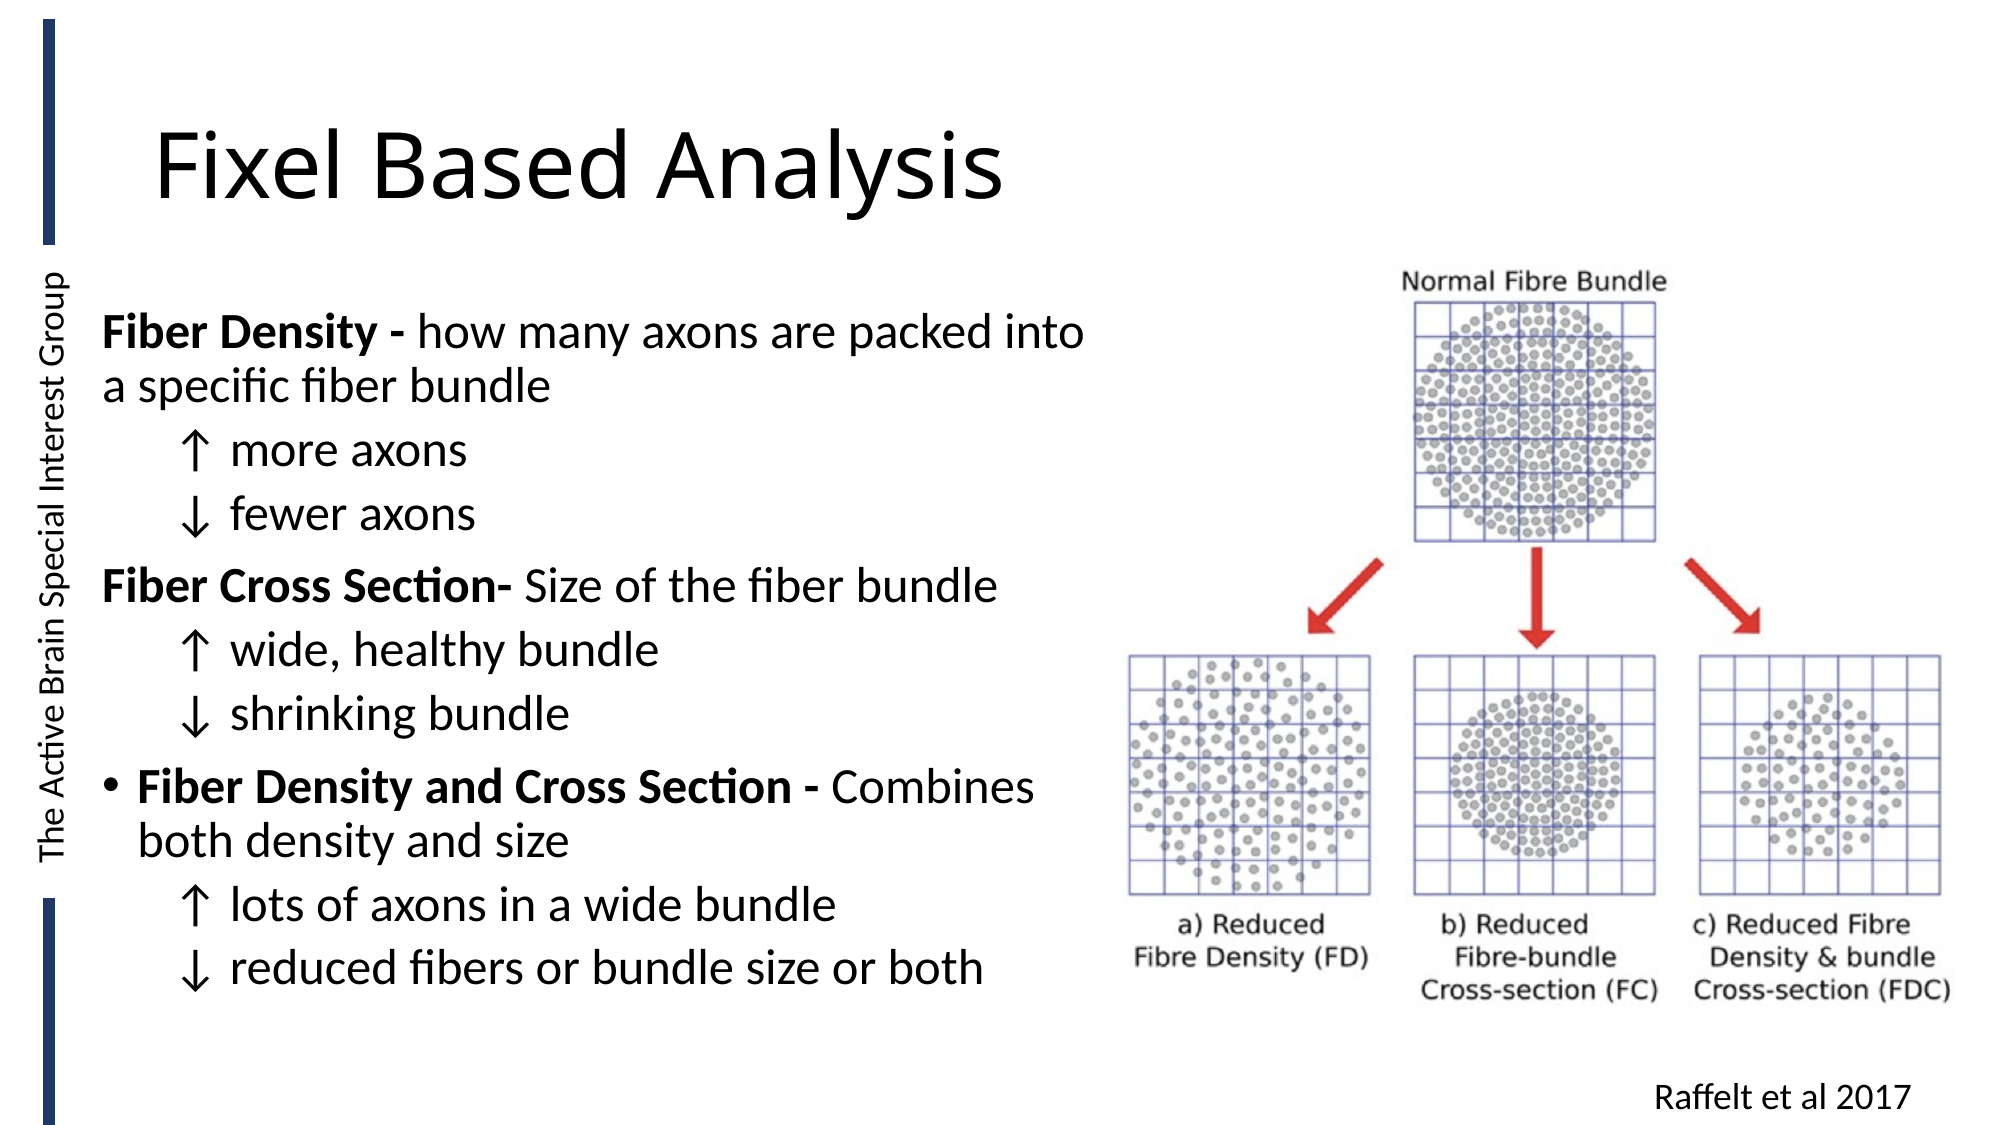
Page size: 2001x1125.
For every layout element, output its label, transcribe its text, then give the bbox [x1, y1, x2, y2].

list Fiber Density - how many axons are packed into a specific fiber bundle ↑ more axons ↓ fewer axons Fiber Cross Section- Size of the fiber bundle ↑ wide, healthy bundle ↓ shrinking bundle Fiber Density and Cross Section - Combines both density and size ↑ lots of axons in a wide bundle ↓ reduced fibers or bundle size or both [87, 297, 1084, 1017]
title Fixel Based Analysis [137, 59, 1863, 278]
picture [1084, 224, 1983, 1017]
text_box The Active Brain Special Interest Group [18, 257, 79, 879]
text_box Raffelt et al 2017 [1639, 1064, 1927, 1125]
